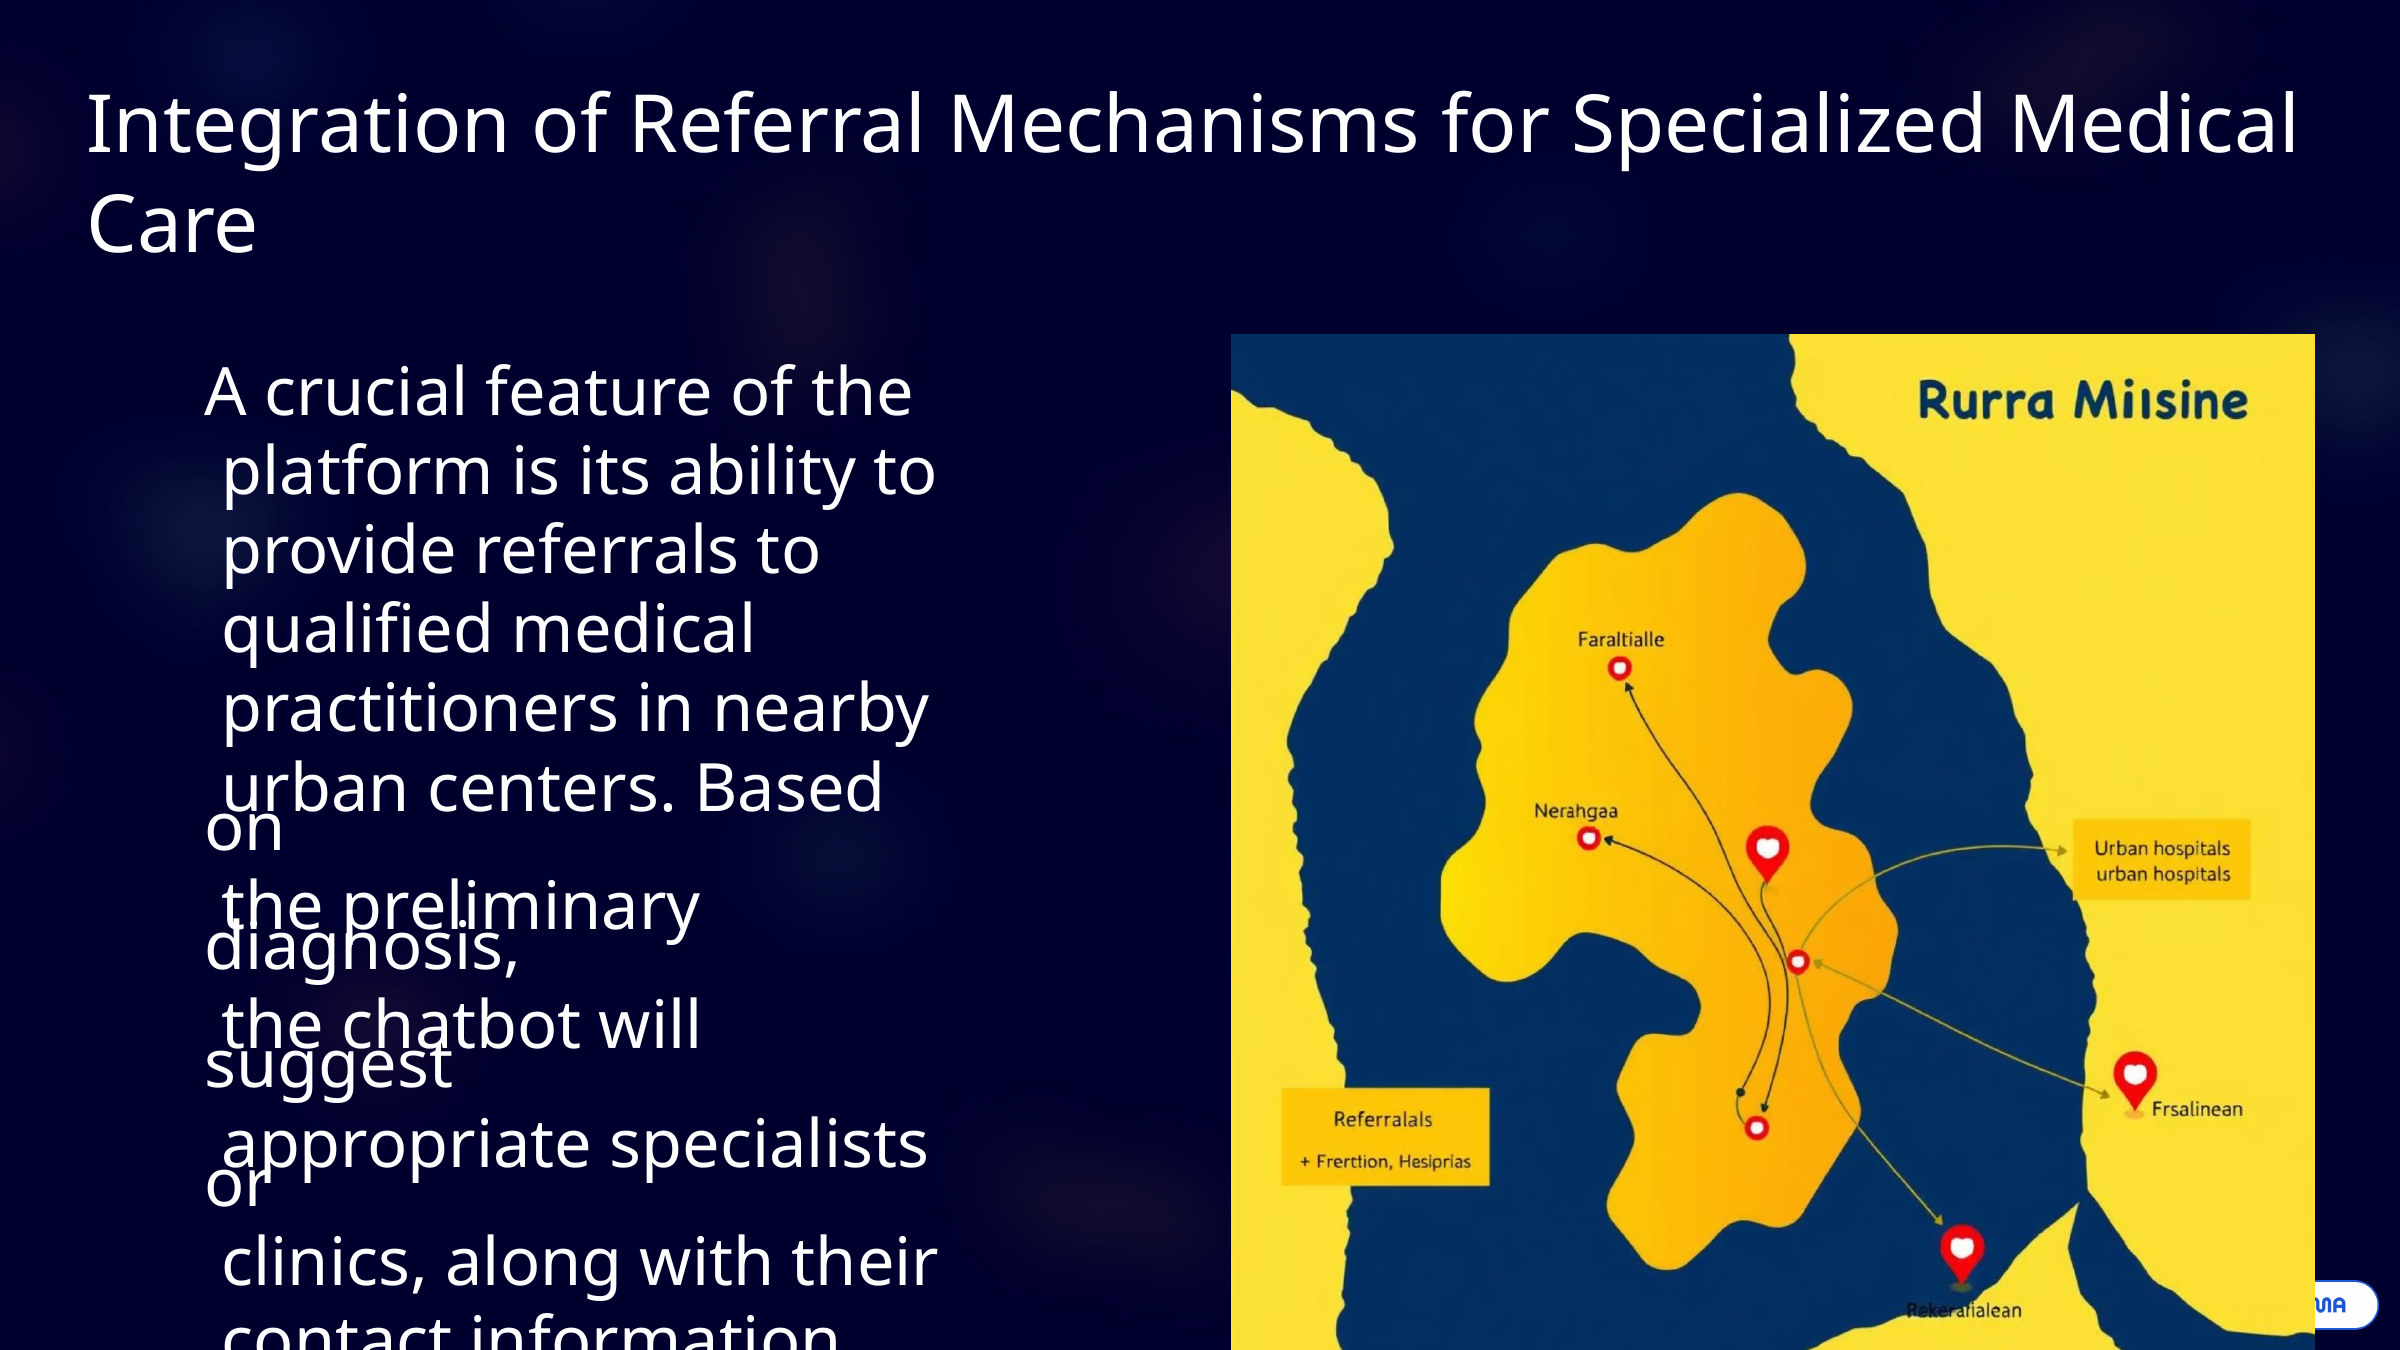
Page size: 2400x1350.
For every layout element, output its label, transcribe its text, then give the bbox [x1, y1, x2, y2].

picture [1231, 334, 2389, 1350]
text_box A crucial feature of the platform is its ability to provide referrals to qualified medical practitioners in nearby urban centers. Based on the preliminary diagnosis, the chatbot will suggest appropriate specialists or clinics, along with their contact information and location. [204, 388, 964, 825]
text_box Integration of Referral Mechanisms for Specialized Medical Care [86, 68, 2314, 270]
